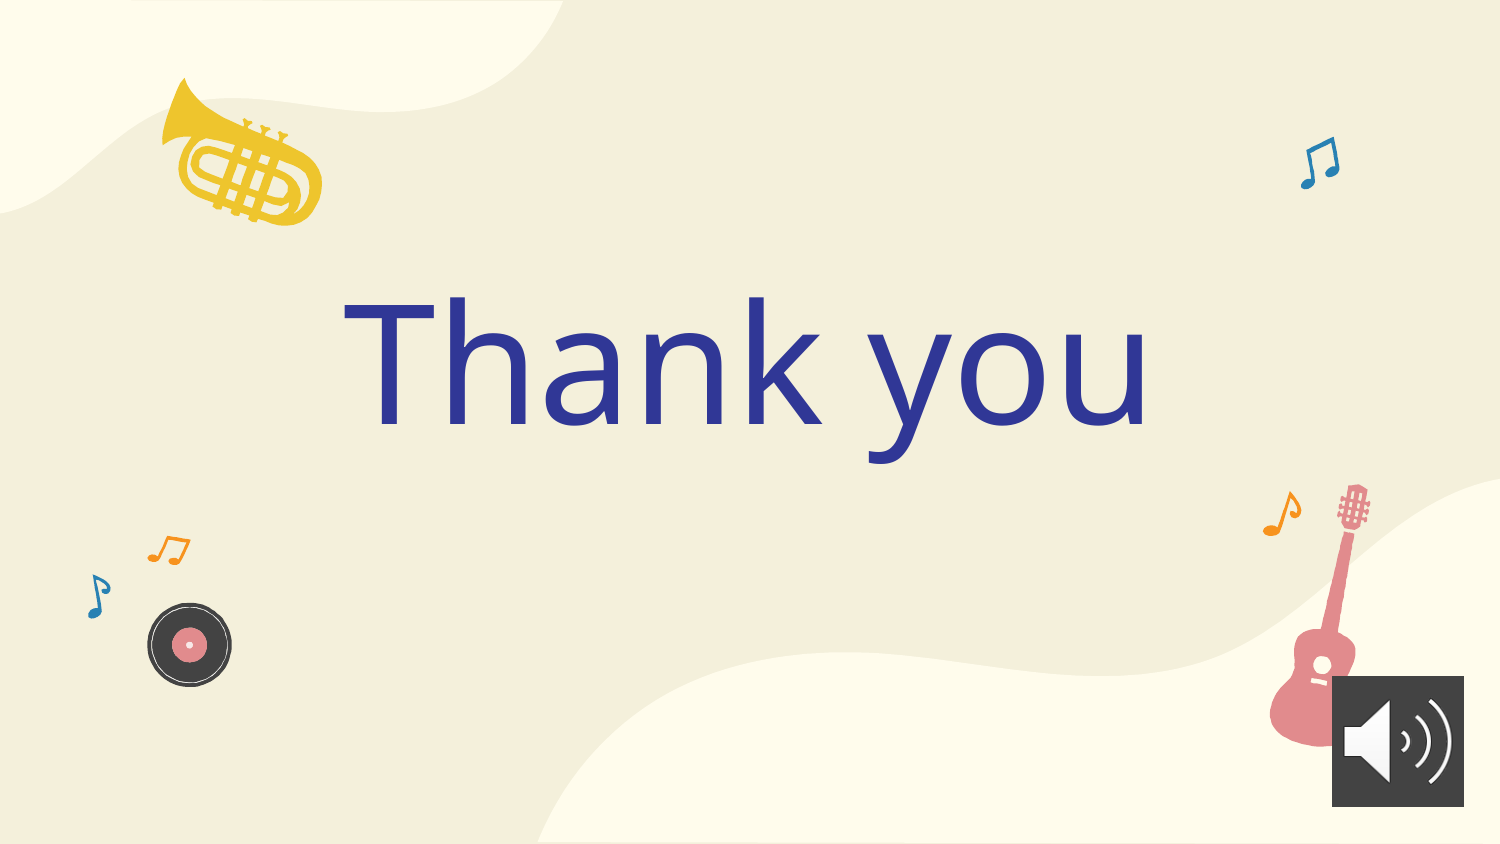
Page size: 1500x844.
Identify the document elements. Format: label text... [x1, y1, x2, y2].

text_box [147, 602, 232, 688]
title Thank you [168, 287, 1332, 428]
picture [1330, 674, 1465, 809]
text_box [1269, 484, 1371, 747]
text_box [147, 112, 328, 214]
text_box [88, 535, 192, 619]
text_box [1300, 136, 1340, 190]
